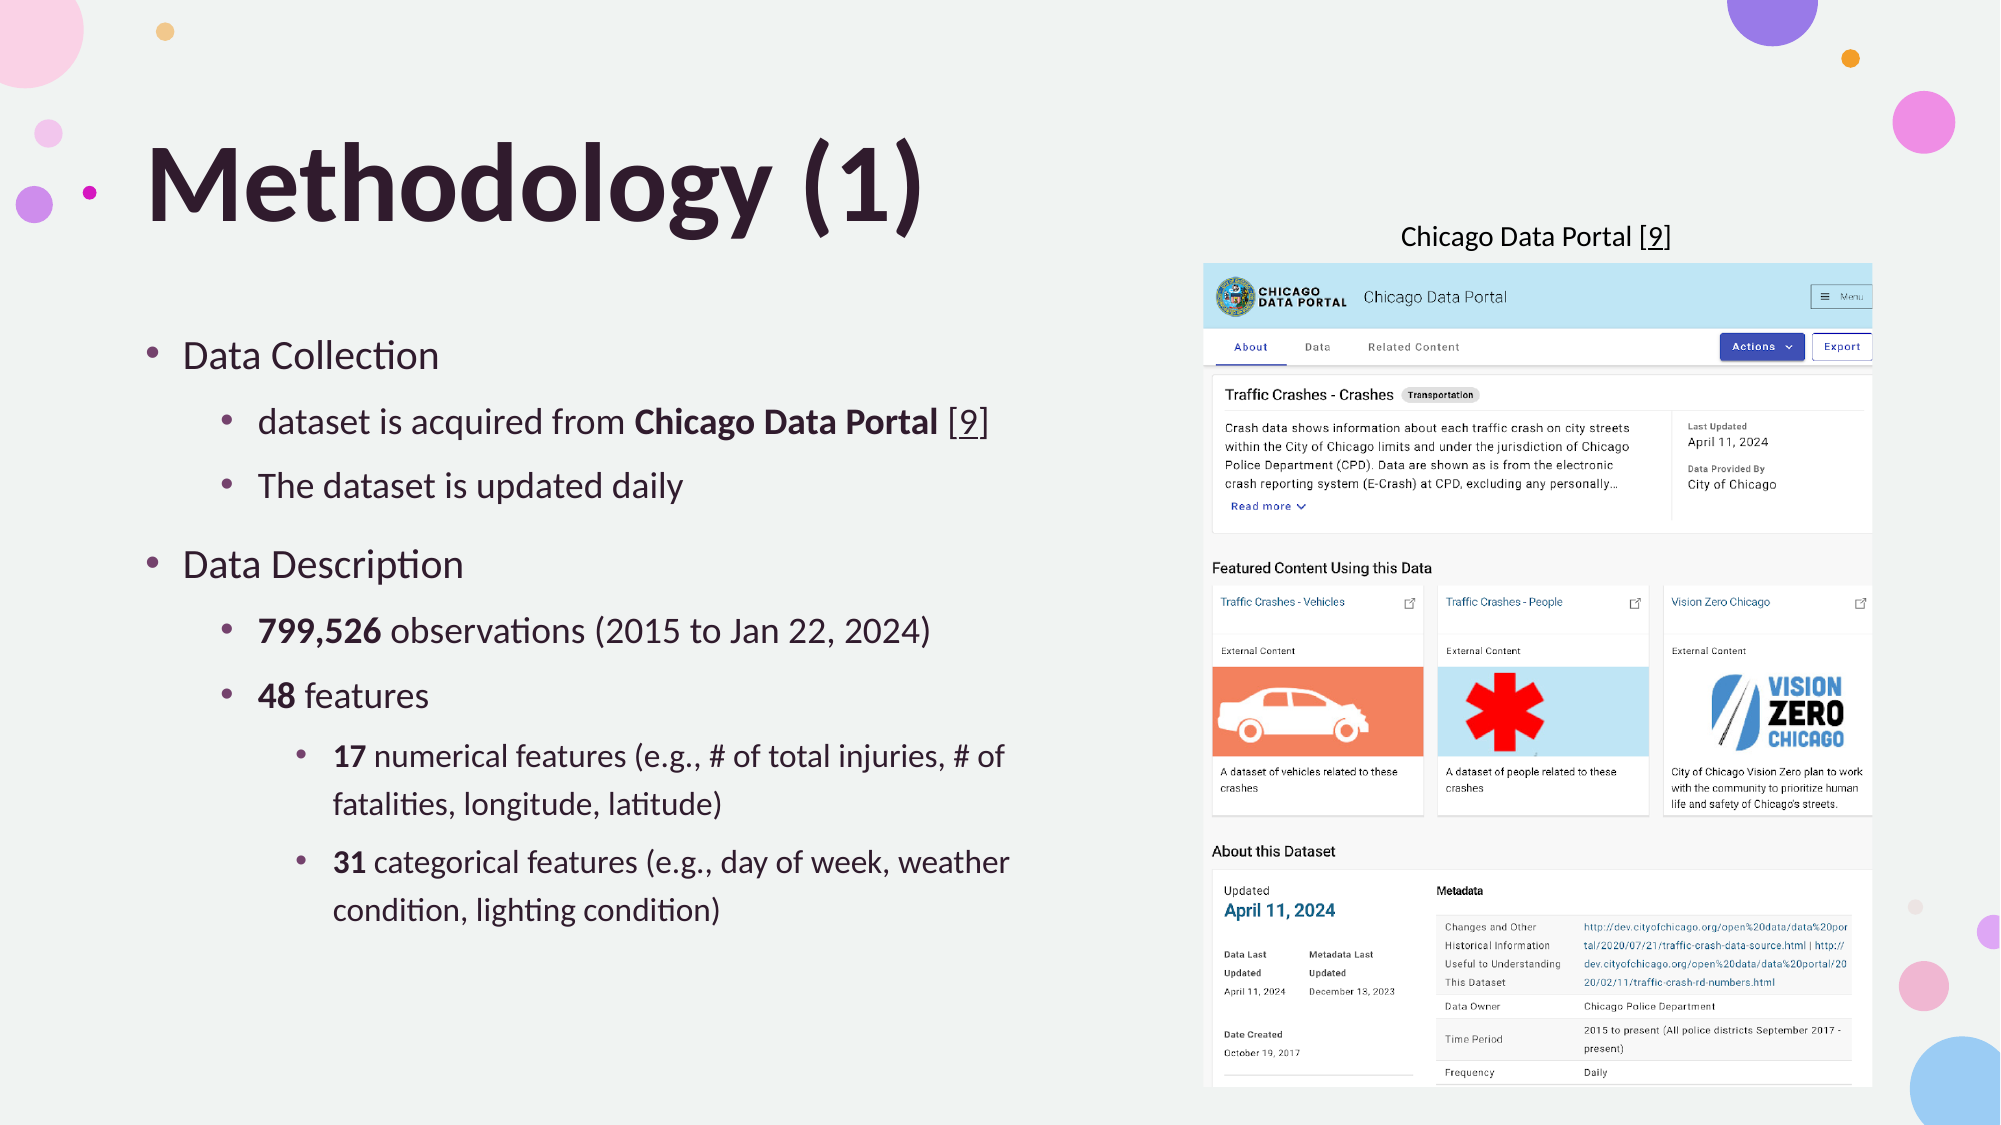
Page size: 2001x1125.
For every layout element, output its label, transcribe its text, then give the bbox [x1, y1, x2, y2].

picture [1203, 262, 1873, 1088]
title Methodology (1) [127, 59, 1877, 278]
list Data Collection dataset is acquired from Chicago Data Portal [9] The dataset is updated daily Data Description 799,526 observations (2015 to Jan 22, 2024) 48 features 17 numerical features (e.g., # of total injuries, # of fatalities, longitude, latitude) 31 categorical features (e.g., day of week, weather condition, lighting condition) [127, 299, 1091, 1014]
text_box Chicago Data Portal [9] [1386, 209, 1690, 261]
